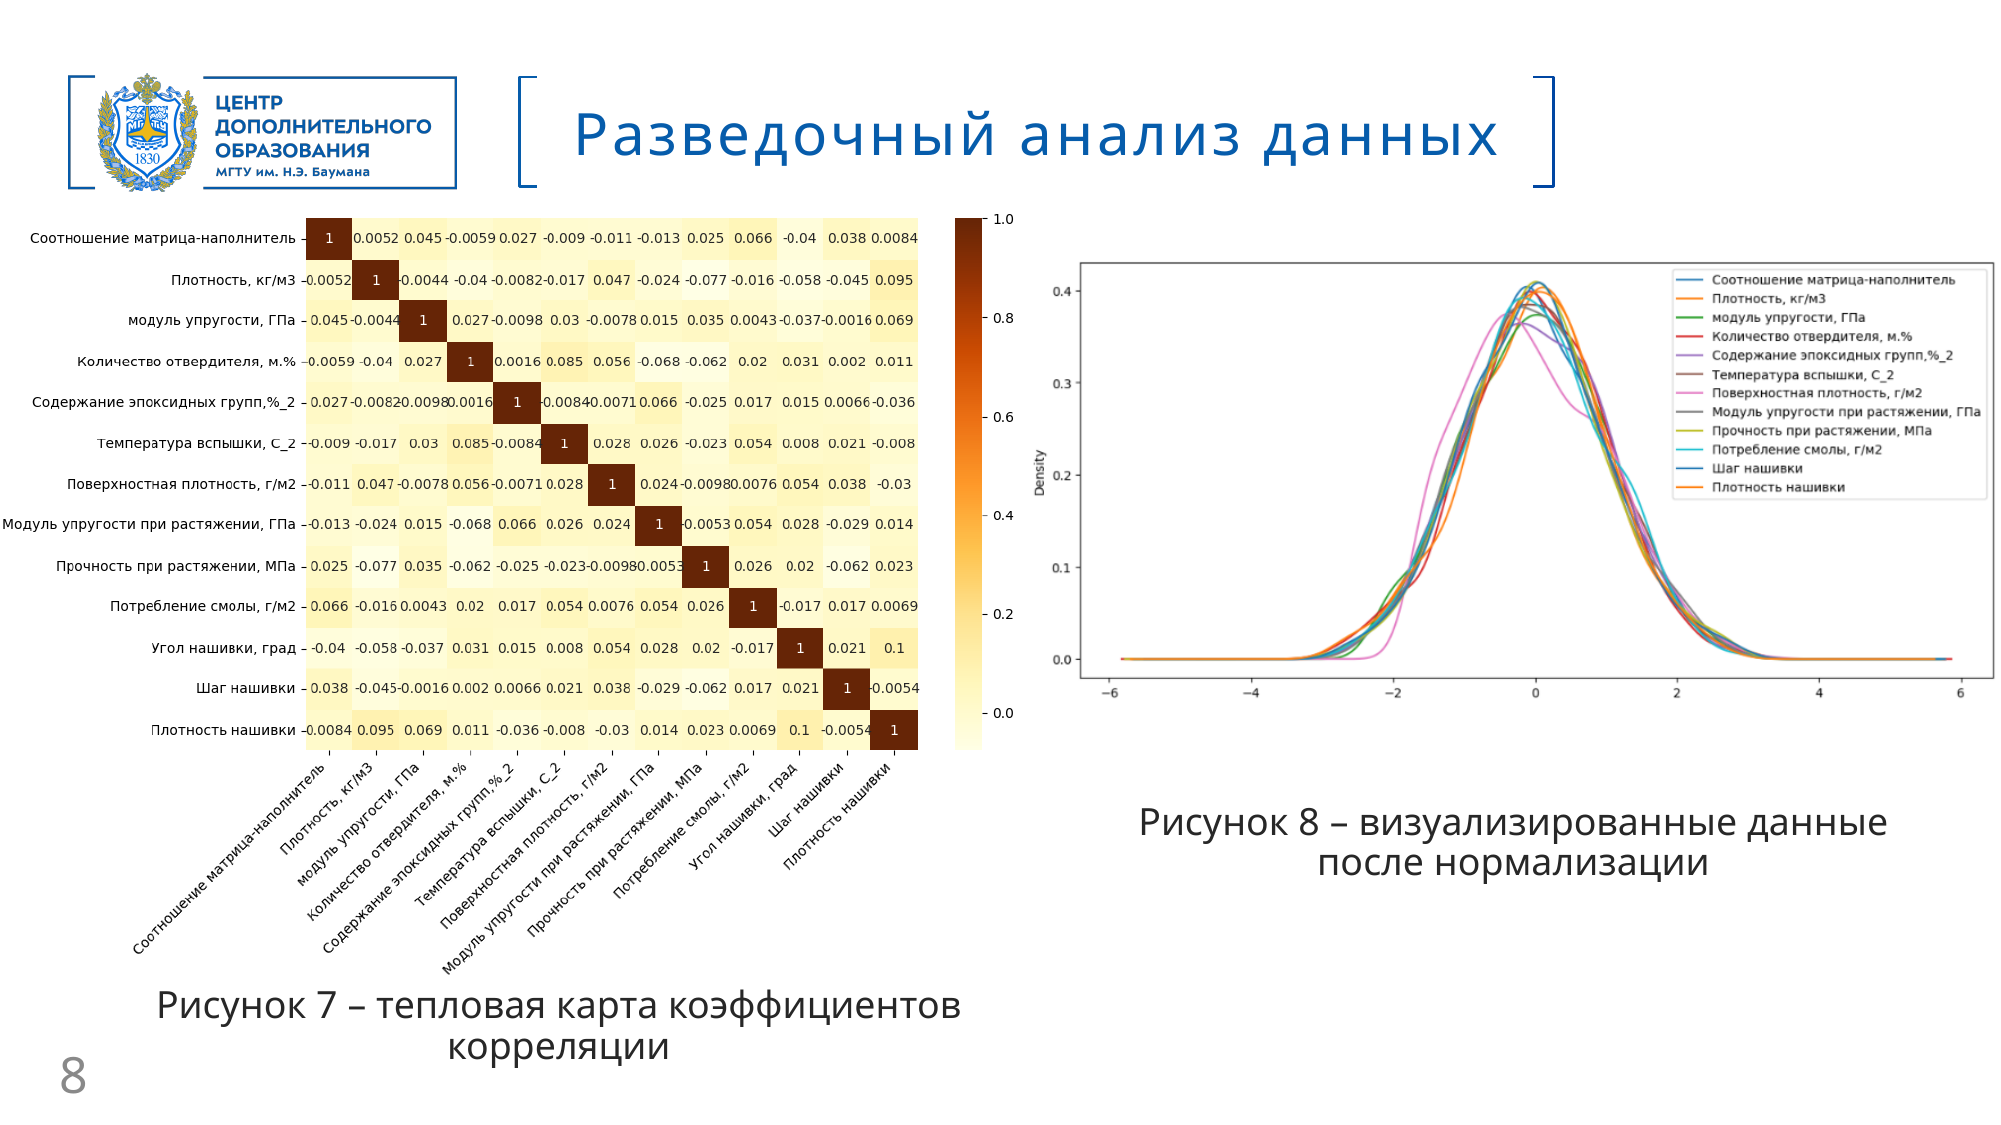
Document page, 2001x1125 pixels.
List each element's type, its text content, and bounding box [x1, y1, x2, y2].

picture [0, 210, 2000, 976]
text_box Рисунок 8 – визуализированные данные после нормализации [1092, 796, 1934, 927]
text_box Рисунок 7 – тепловая карта коэффициентов корреляции [138, 983, 980, 1110]
slide_number 8 [44, 1055, 138, 1101]
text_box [519, 76, 1554, 187]
picture [68, 73, 457, 192]
